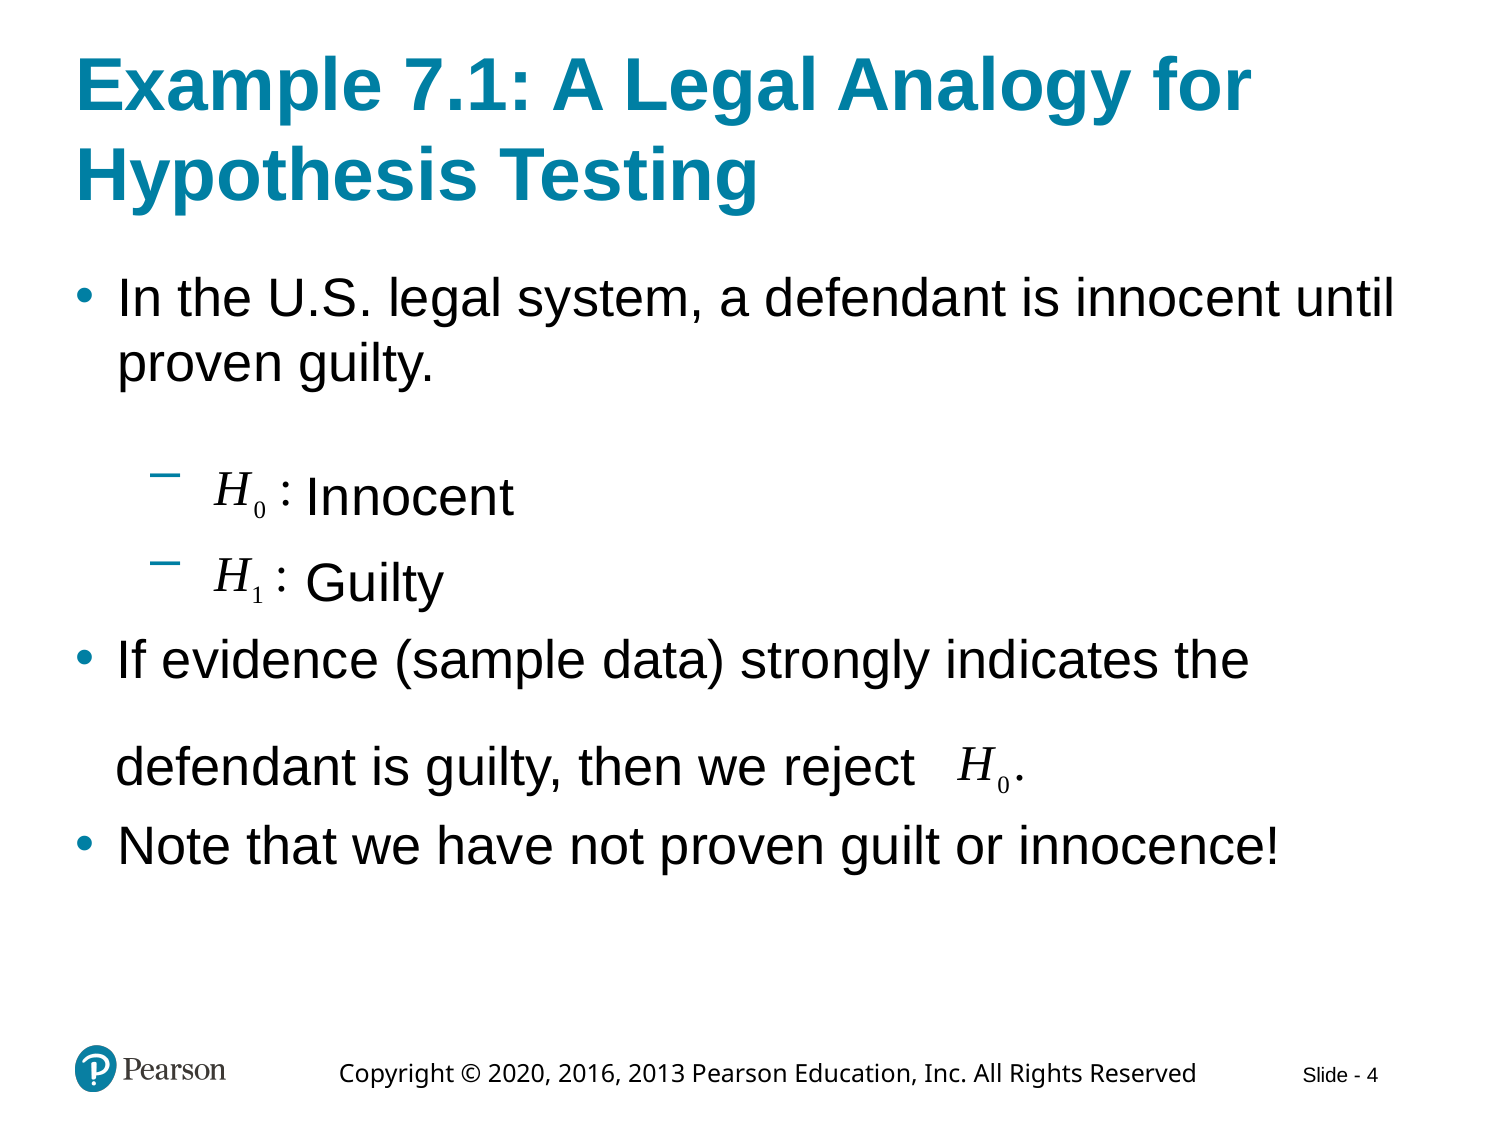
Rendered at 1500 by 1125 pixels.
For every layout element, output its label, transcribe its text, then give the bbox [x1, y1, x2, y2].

picture [75, 1045, 90, 1061]
list Guilty [305, 547, 470, 611]
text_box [208, 461, 293, 525]
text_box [208, 546, 289, 610]
list Innocent [305, 461, 537, 526]
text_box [952, 736, 1026, 800]
picture [83, 1054, 109, 1079]
list defendant is guilty, then we reject [115, 731, 943, 800]
list In the U.S. legal system, a defendant is innocent until proven guilty. [75, 262, 1425, 428]
picture [75, 1078, 86, 1092]
list Note that we have not proven guilt or innocence! [75, 810, 1350, 919]
title Example 7.1: A Legal Analogy for Hypothesis Testing [75, 35, 1425, 216]
list [75, 526, 200, 602]
list [75, 438, 196, 516]
list If evidence (sample data) strongly indicates the [75, 624, 1300, 721]
picture [101, 1045, 226, 1092]
